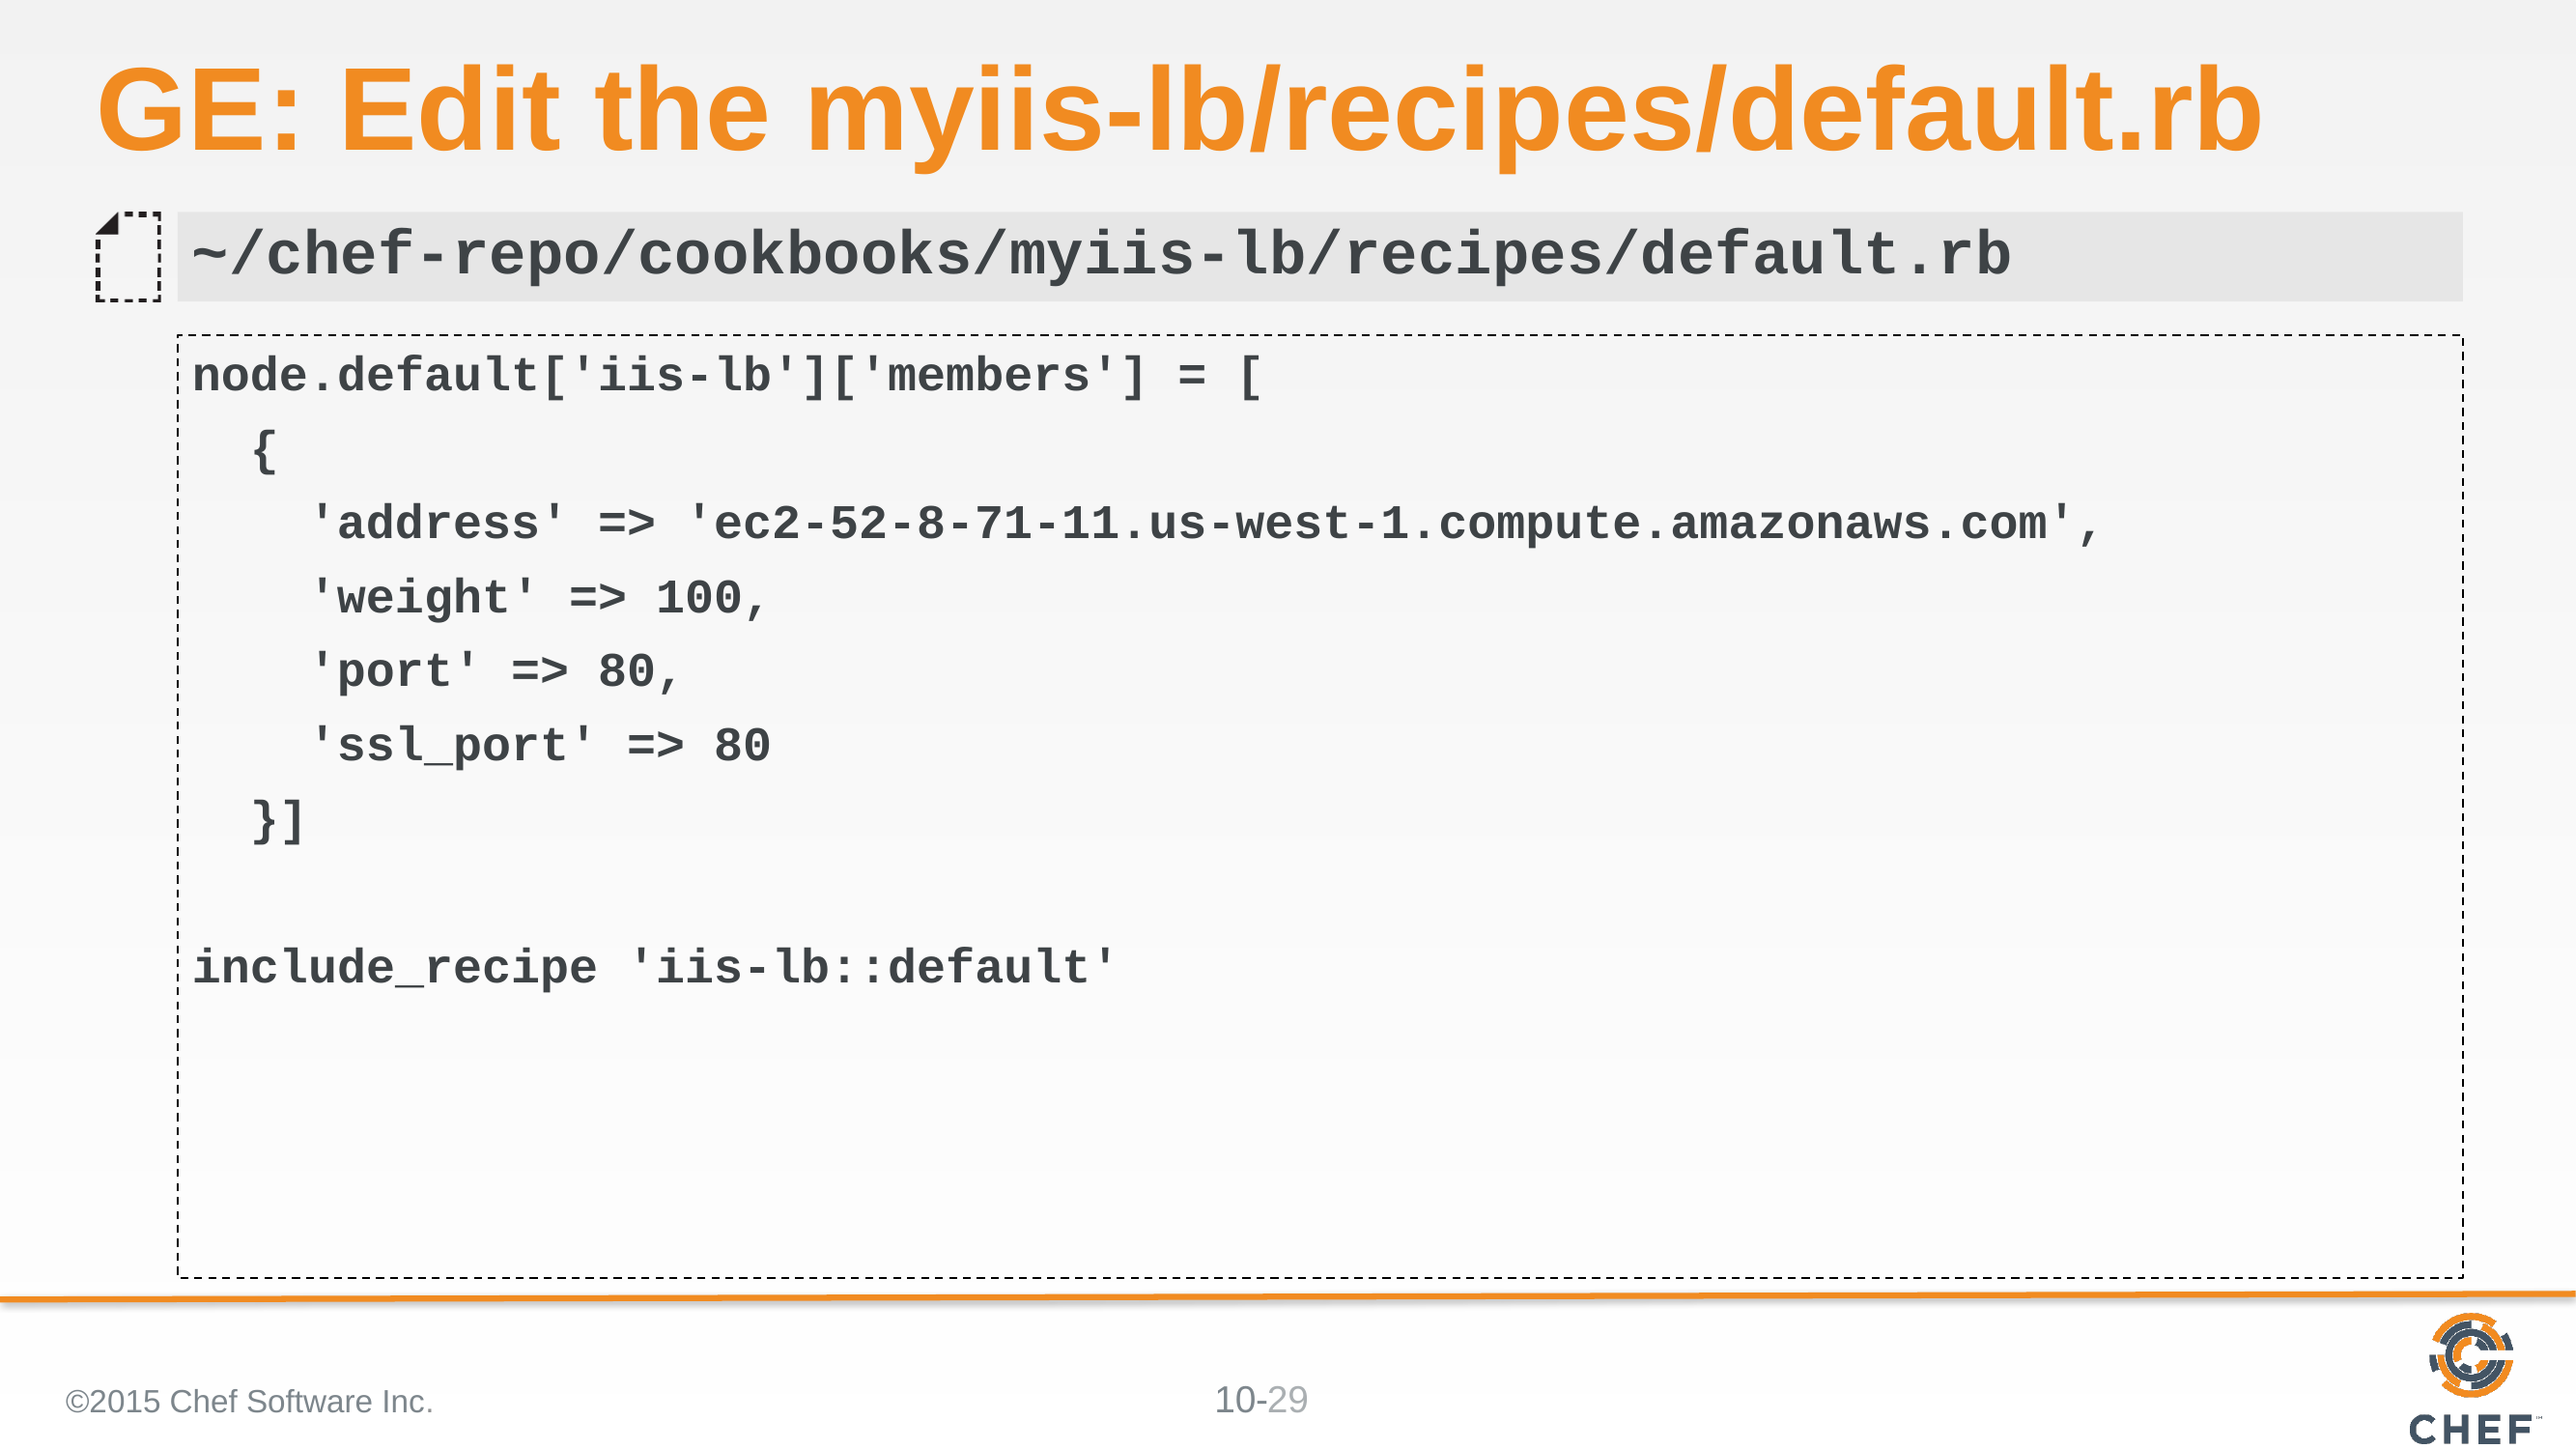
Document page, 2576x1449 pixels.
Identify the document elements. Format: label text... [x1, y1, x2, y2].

picture [2399, 1297, 2550, 1449]
list ~/chef-repo/cookbooks/myiis-lb/recipes/default.rb [177, 212, 2463, 302]
footer ©2015 Chef Software Inc. [51, 1359, 952, 1440]
title GE: Edit the myiis-lb/recipes/default.rb [96, 48, 2463, 180]
slide_number 29 [998, 1359, 1578, 1437]
list node.default['iis-lb']['members'] = [ { 'address' => 'ec2-52-8-71-11.us-west-1.compute.amazonaws.com', 'weight' => 100, 'port' => 80, 'ssl_port' => 80 }] include_recipe 'iis-lb::default' [177, 334, 2464, 1279]
